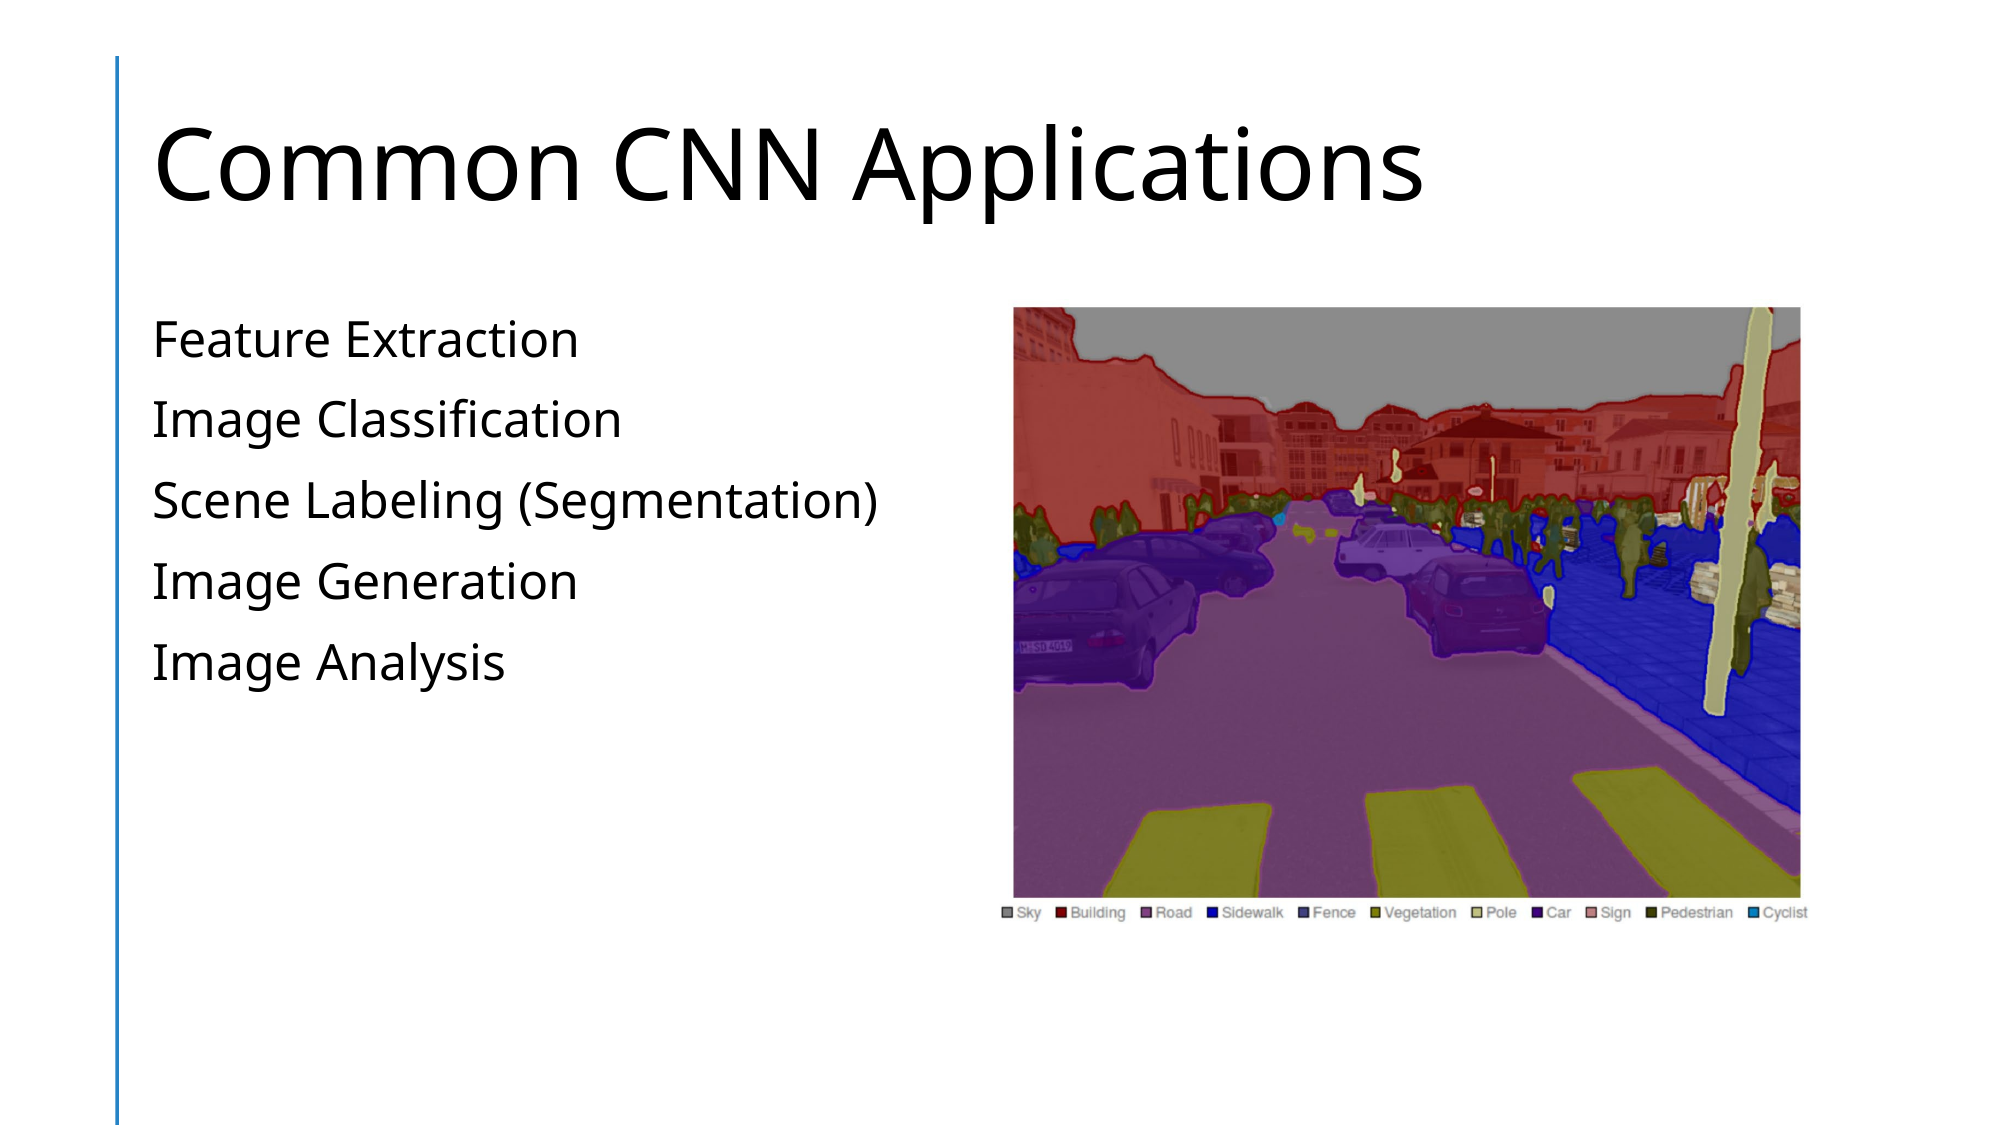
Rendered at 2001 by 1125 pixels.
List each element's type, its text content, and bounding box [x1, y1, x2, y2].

list Feature Extraction Image Classification Scene Labeling (Segmentation) Image Generation Image Analysis [137, 299, 1000, 1014]
title Common CNN Applications [137, 59, 1863, 278]
text_box [999, 299, 1810, 924]
